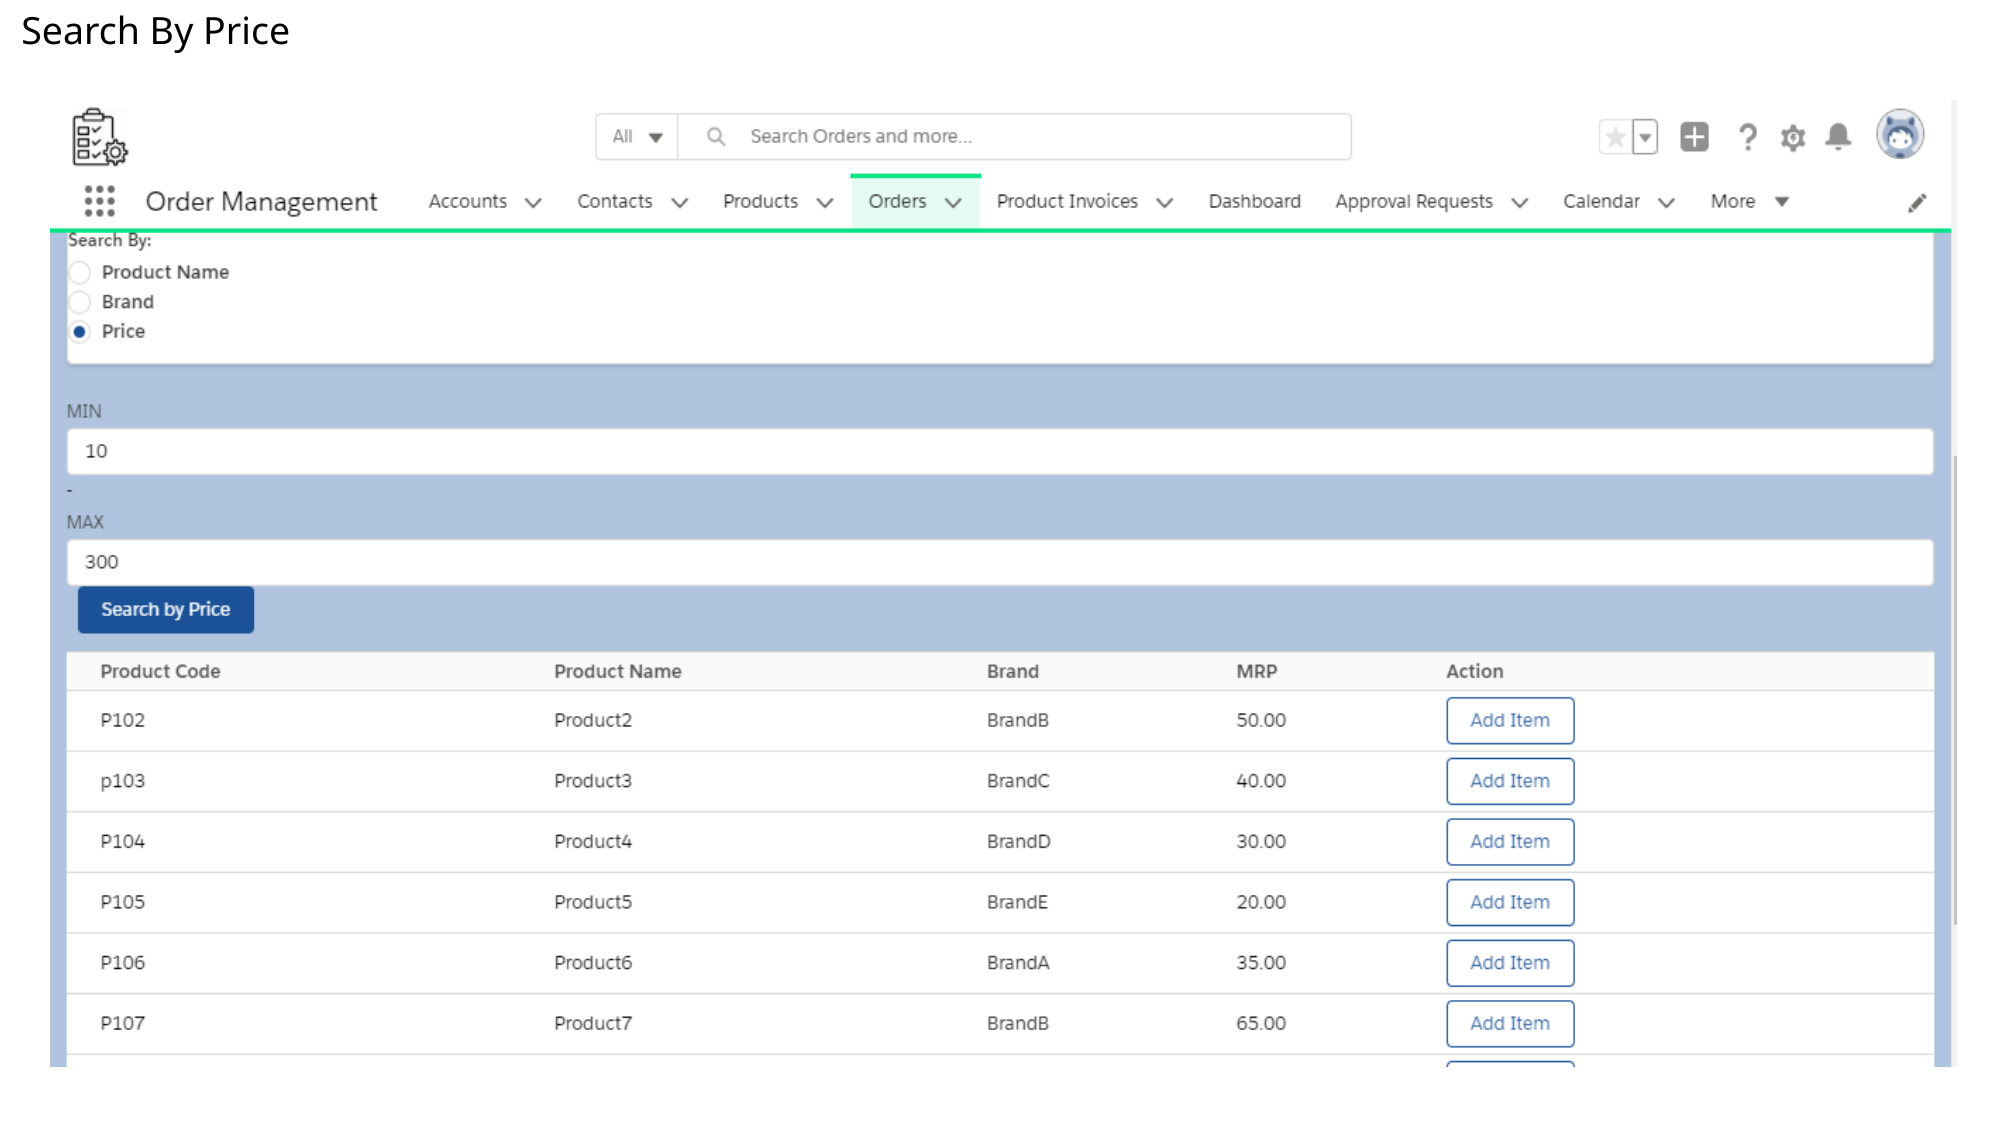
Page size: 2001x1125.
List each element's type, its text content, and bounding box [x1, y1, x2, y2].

text_box Search By Price [6, 0, 306, 60]
picture [50, 99, 1957, 1068]
